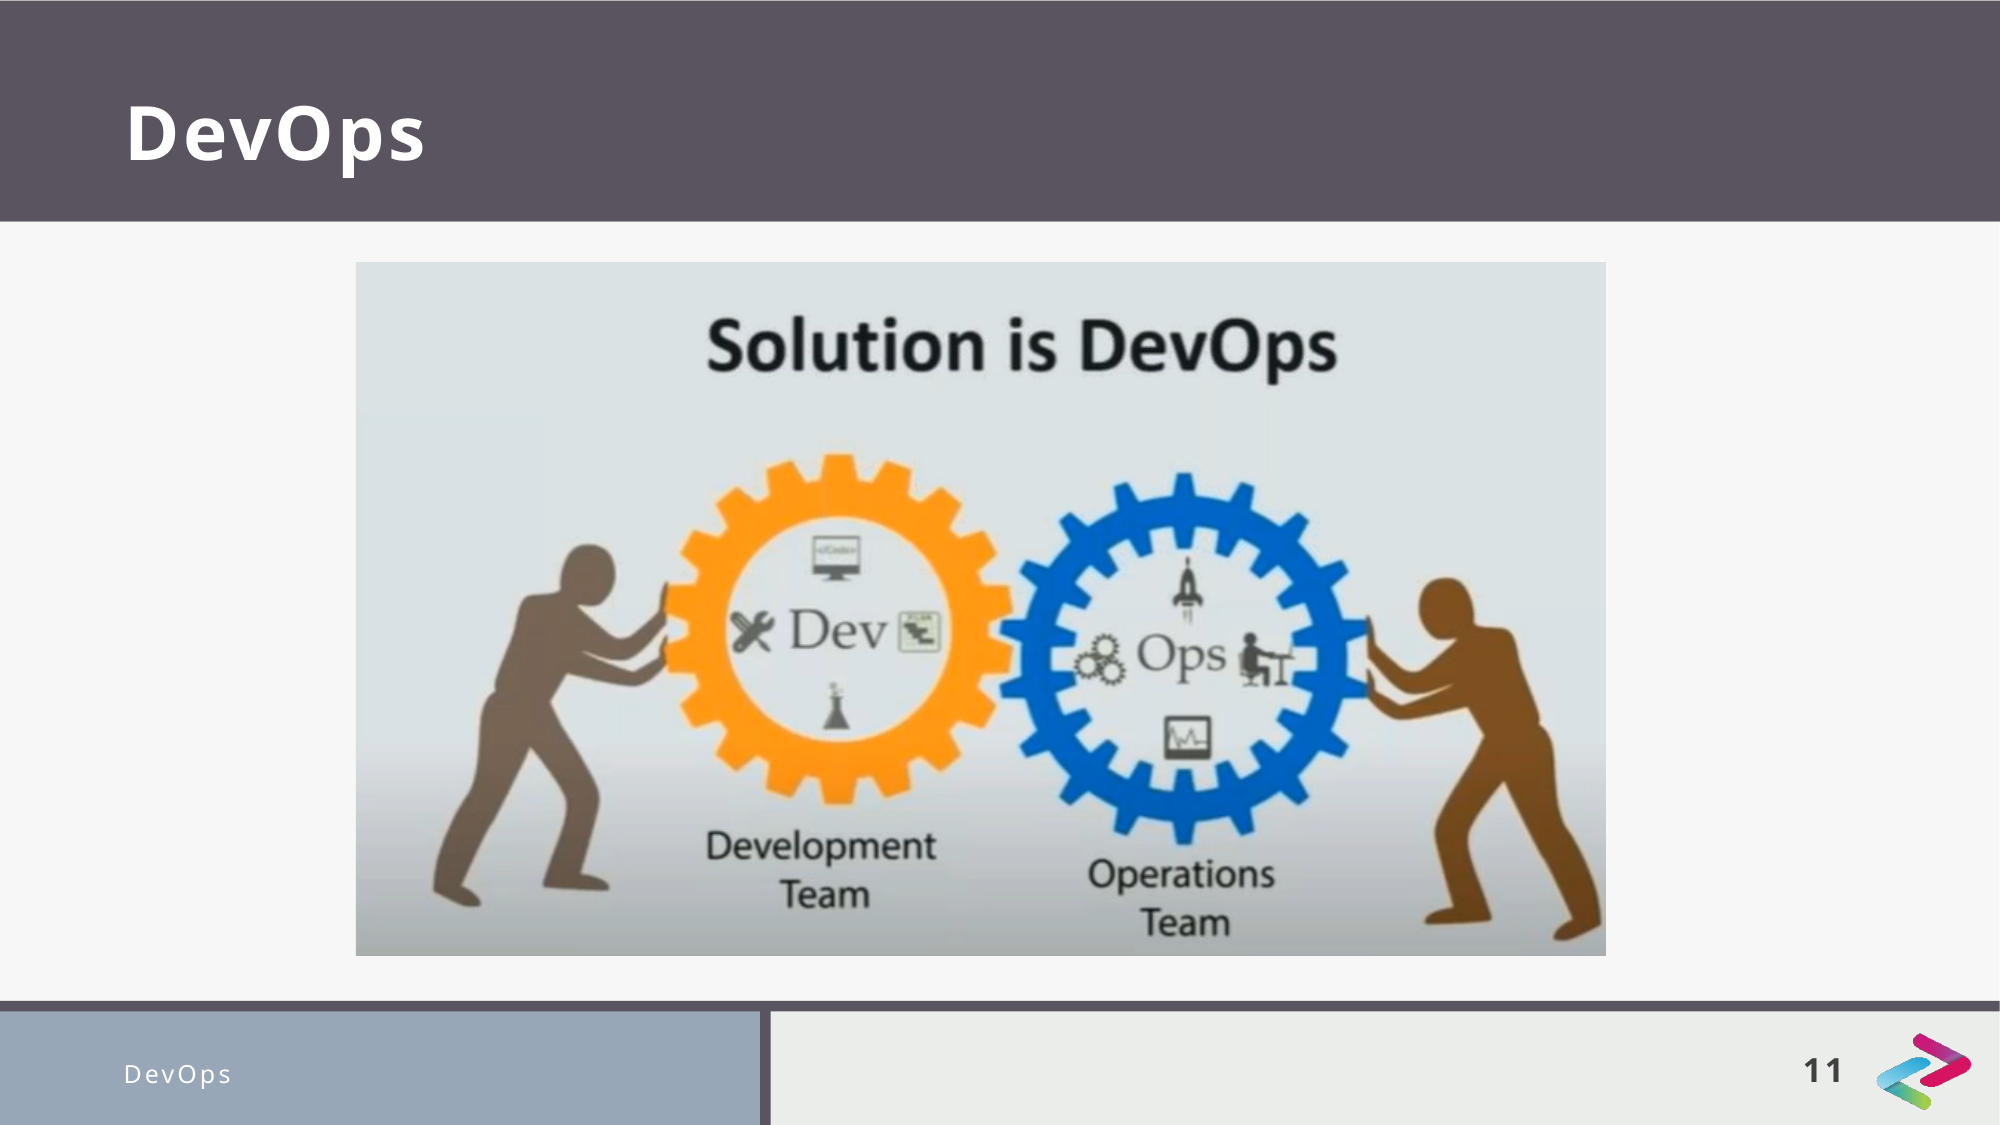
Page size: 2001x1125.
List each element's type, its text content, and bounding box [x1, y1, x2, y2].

picture [1876, 1033, 1971, 1111]
footer DevOps [105, 1035, 668, 1110]
title DevOps [106, 29, 1895, 184]
picture [355, 262, 1607, 957]
slide_number 11 [1701, 1035, 1862, 1110]
